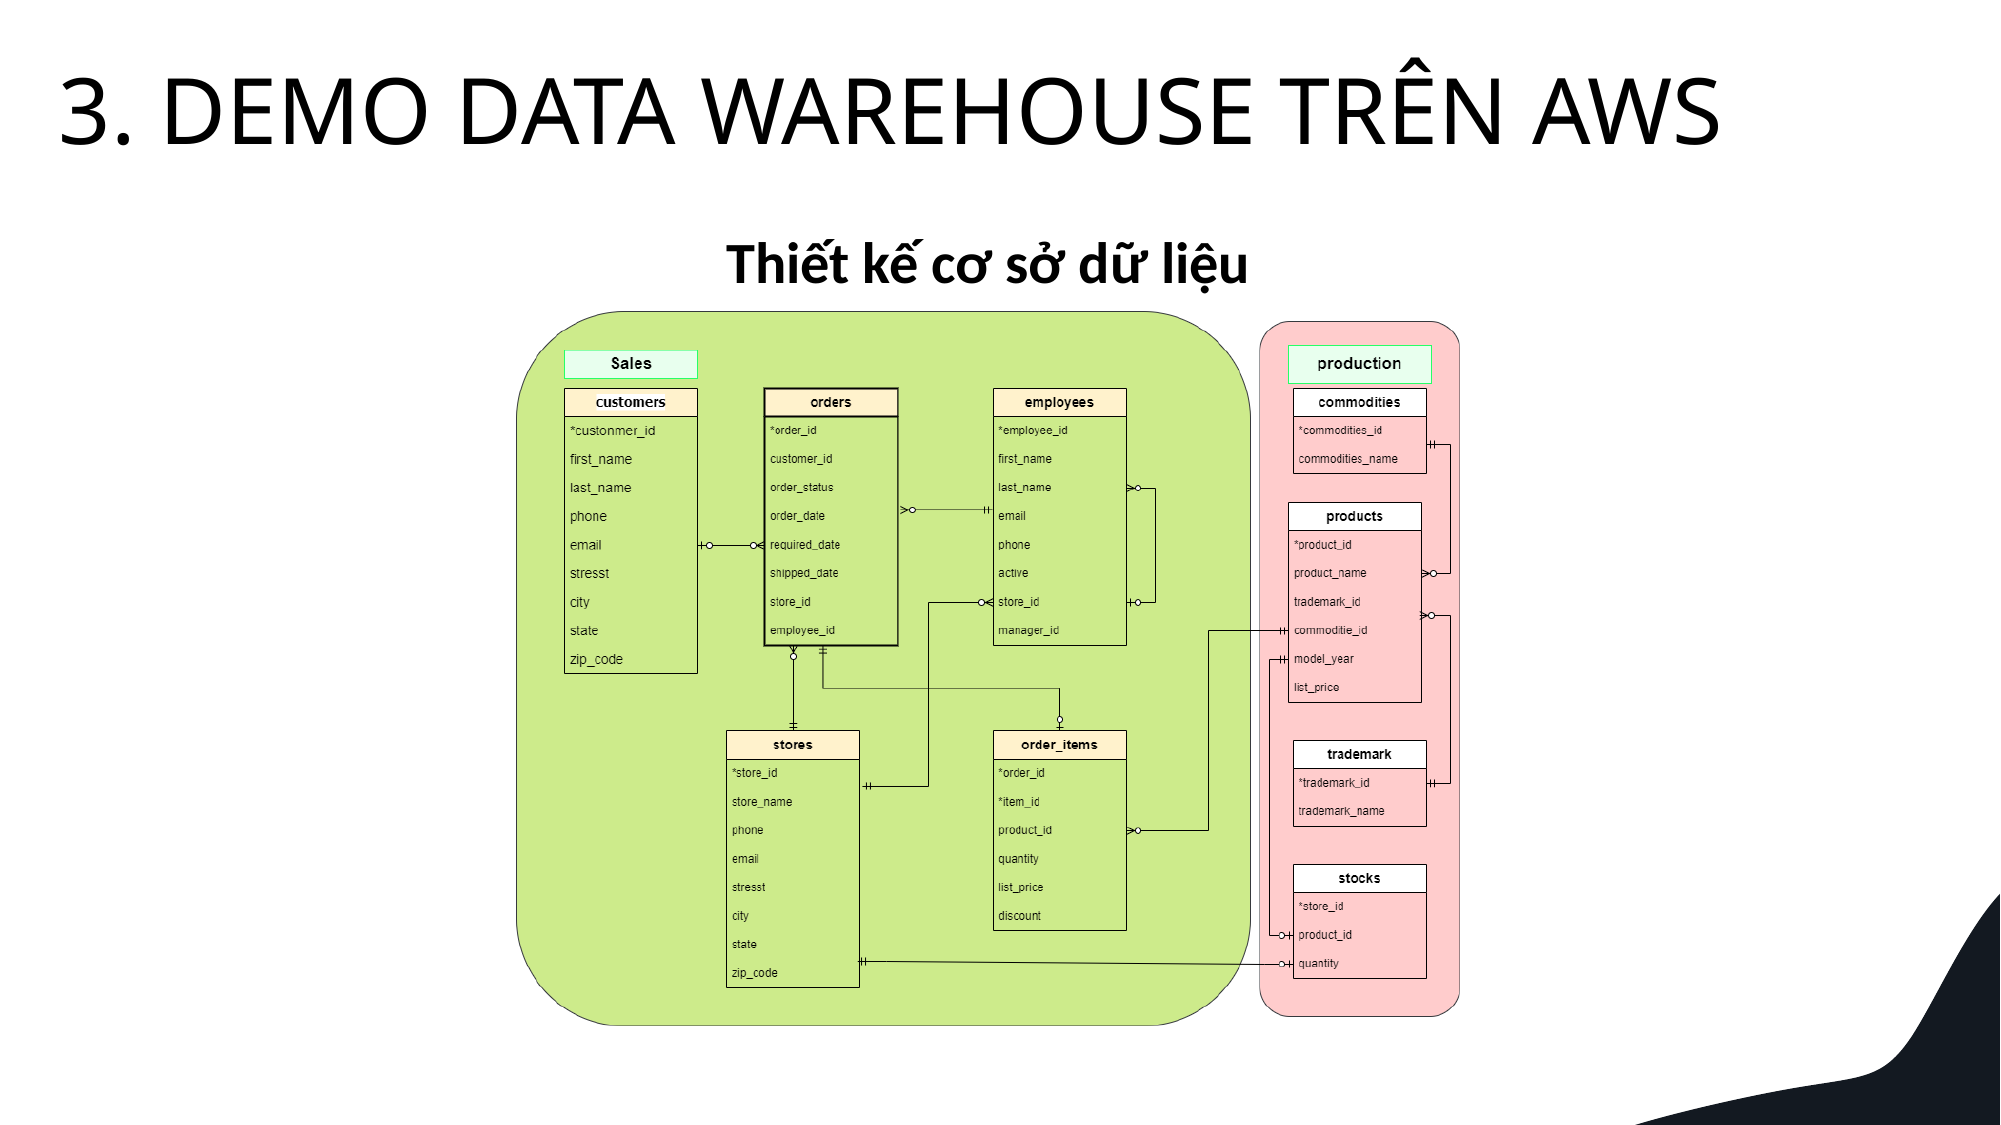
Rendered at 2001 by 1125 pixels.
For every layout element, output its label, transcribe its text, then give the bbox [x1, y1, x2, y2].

picture [516, 311, 1460, 1026]
text_box [1631, 892, 2000, 1125]
text_box Thiết kế cơ sở dữ liệu [97, 218, 1879, 303]
text_box 3. DEMO DATA WAREHOUSE TRÊN AWS [44, 45, 1739, 170]
